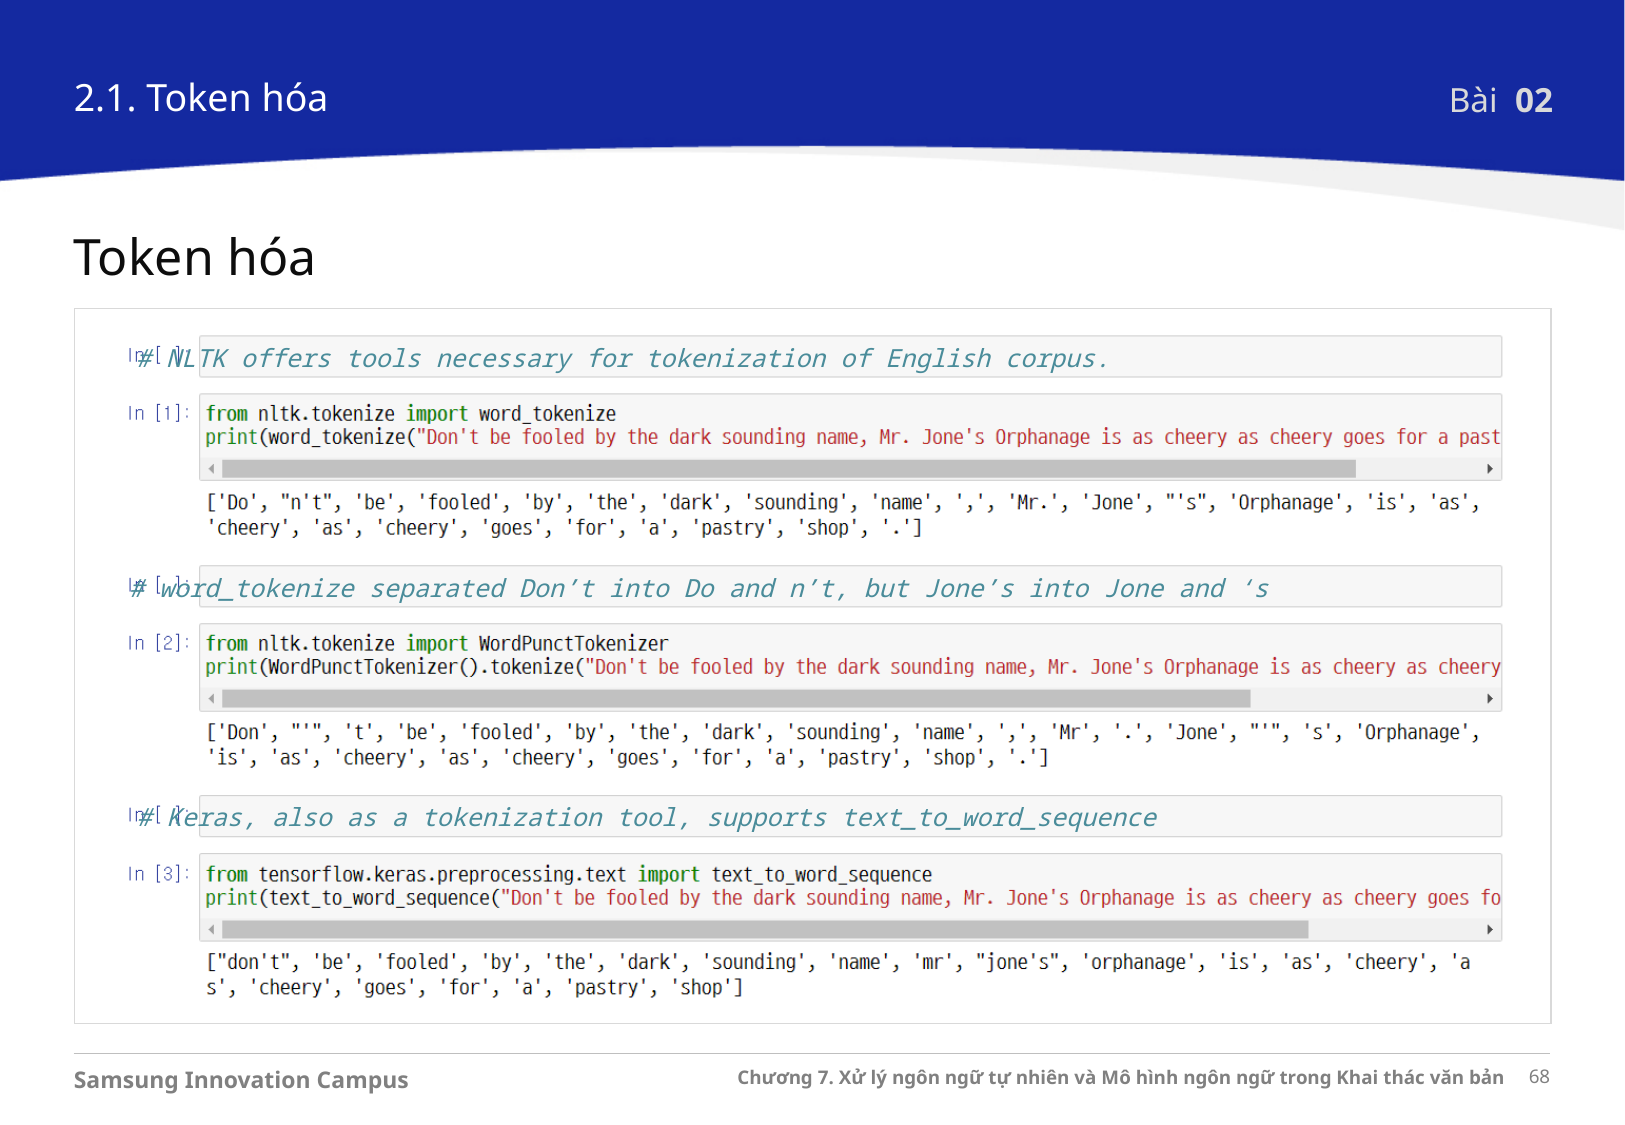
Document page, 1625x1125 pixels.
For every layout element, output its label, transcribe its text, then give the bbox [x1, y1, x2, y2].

picture [0, 0, 1625, 1125]
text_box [74, 308, 1551, 1024]
text_box Token hóa [73, 224, 1552, 287]
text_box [73, 73, 1554, 120]
